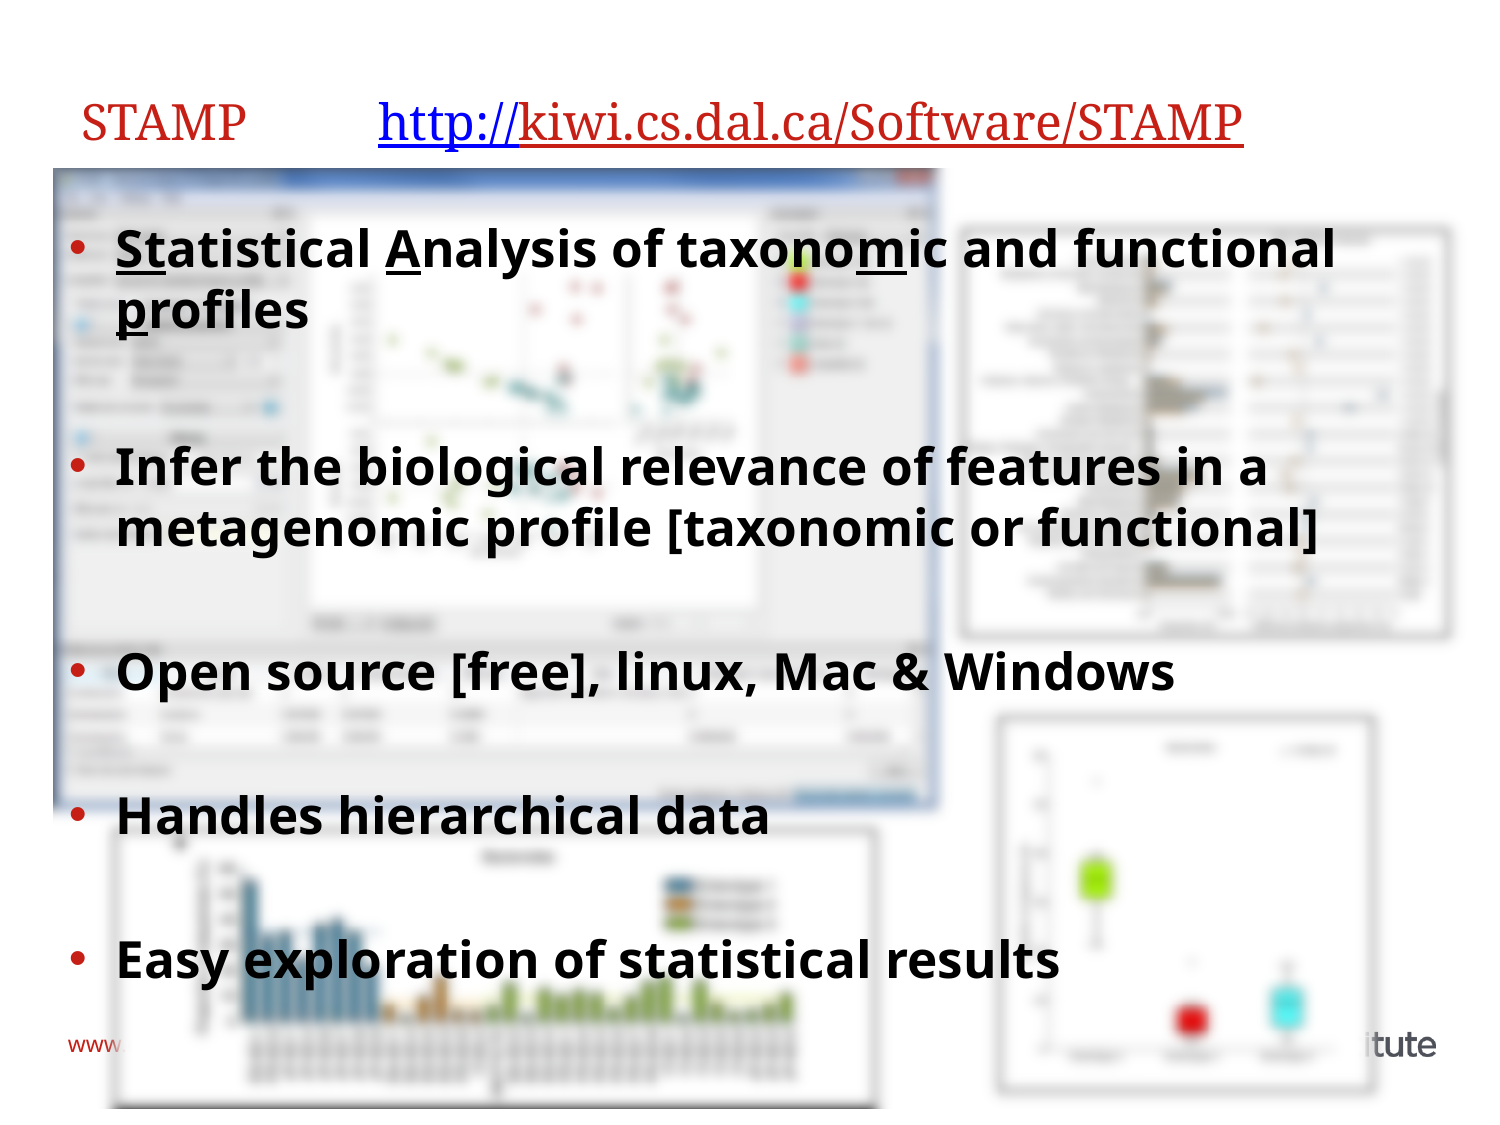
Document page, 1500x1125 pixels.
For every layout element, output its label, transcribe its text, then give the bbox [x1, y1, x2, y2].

picture [53, 167, 1471, 1109]
title STAMP http://kiwi.cs.dal.ca/Software/STAMP [66, 30, 1437, 166]
